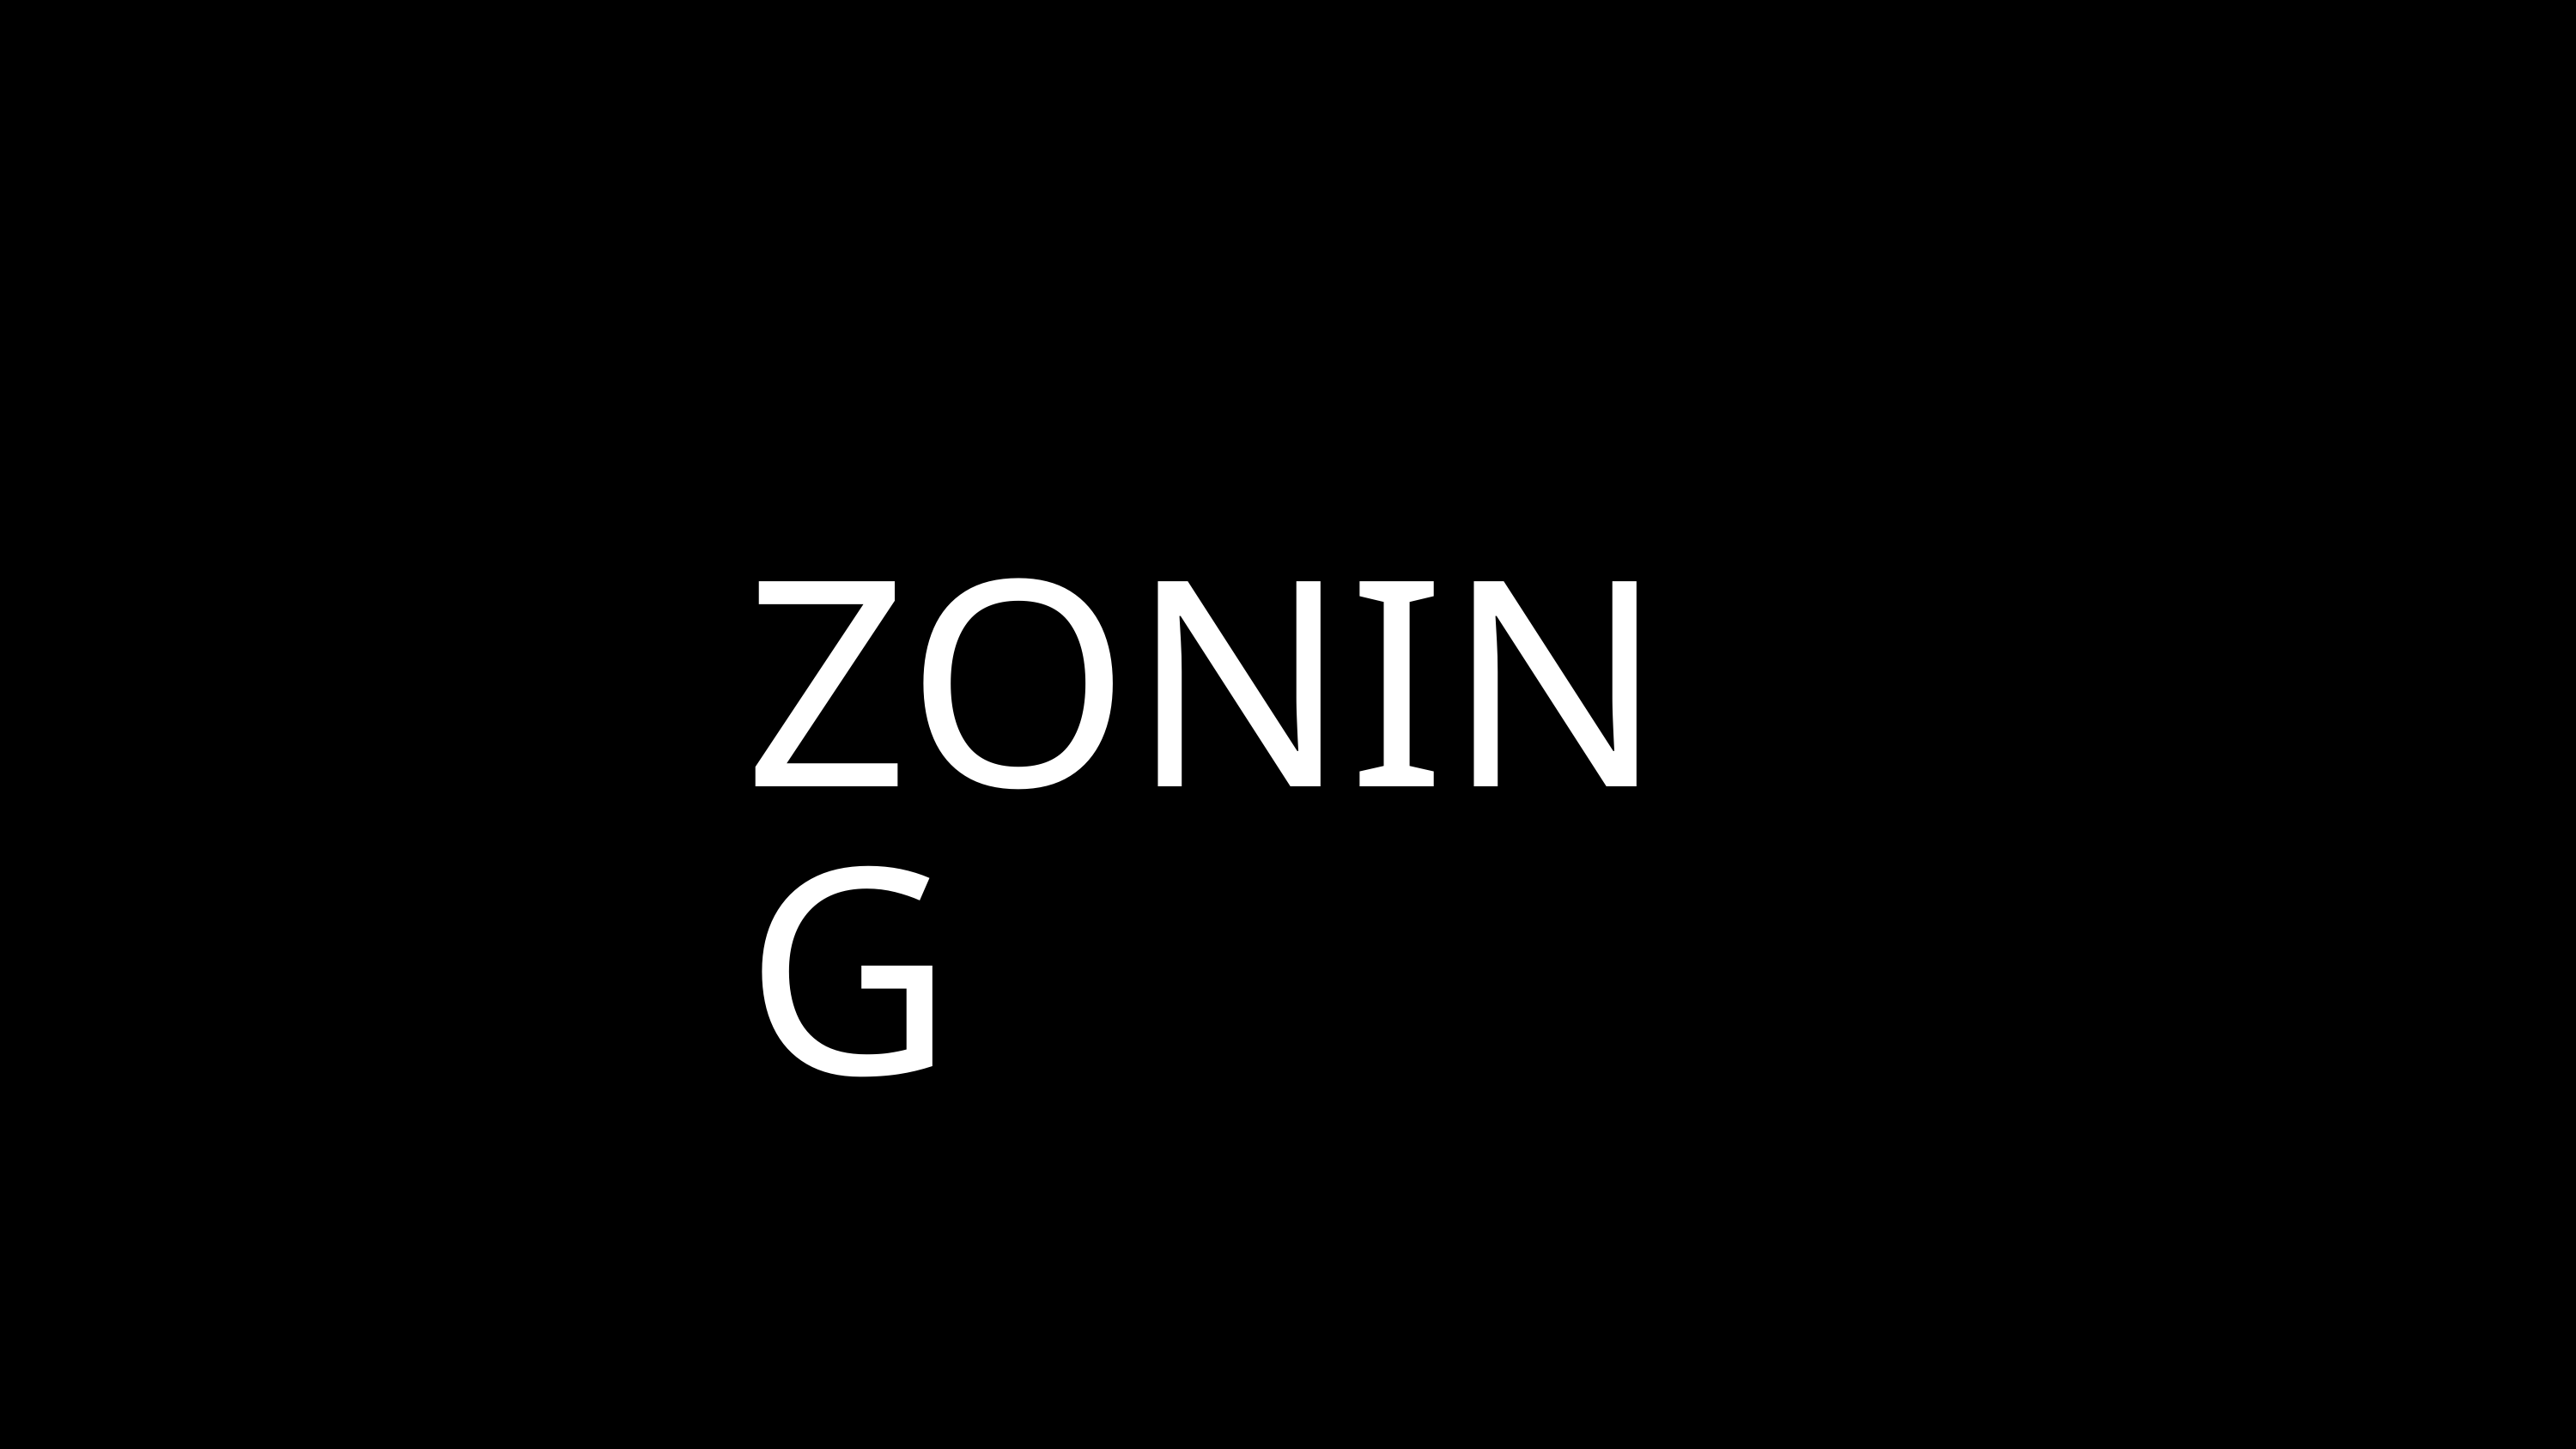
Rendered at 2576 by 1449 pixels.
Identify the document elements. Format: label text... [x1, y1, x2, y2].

text_box ZONING [744, 557, 1832, 1132]
